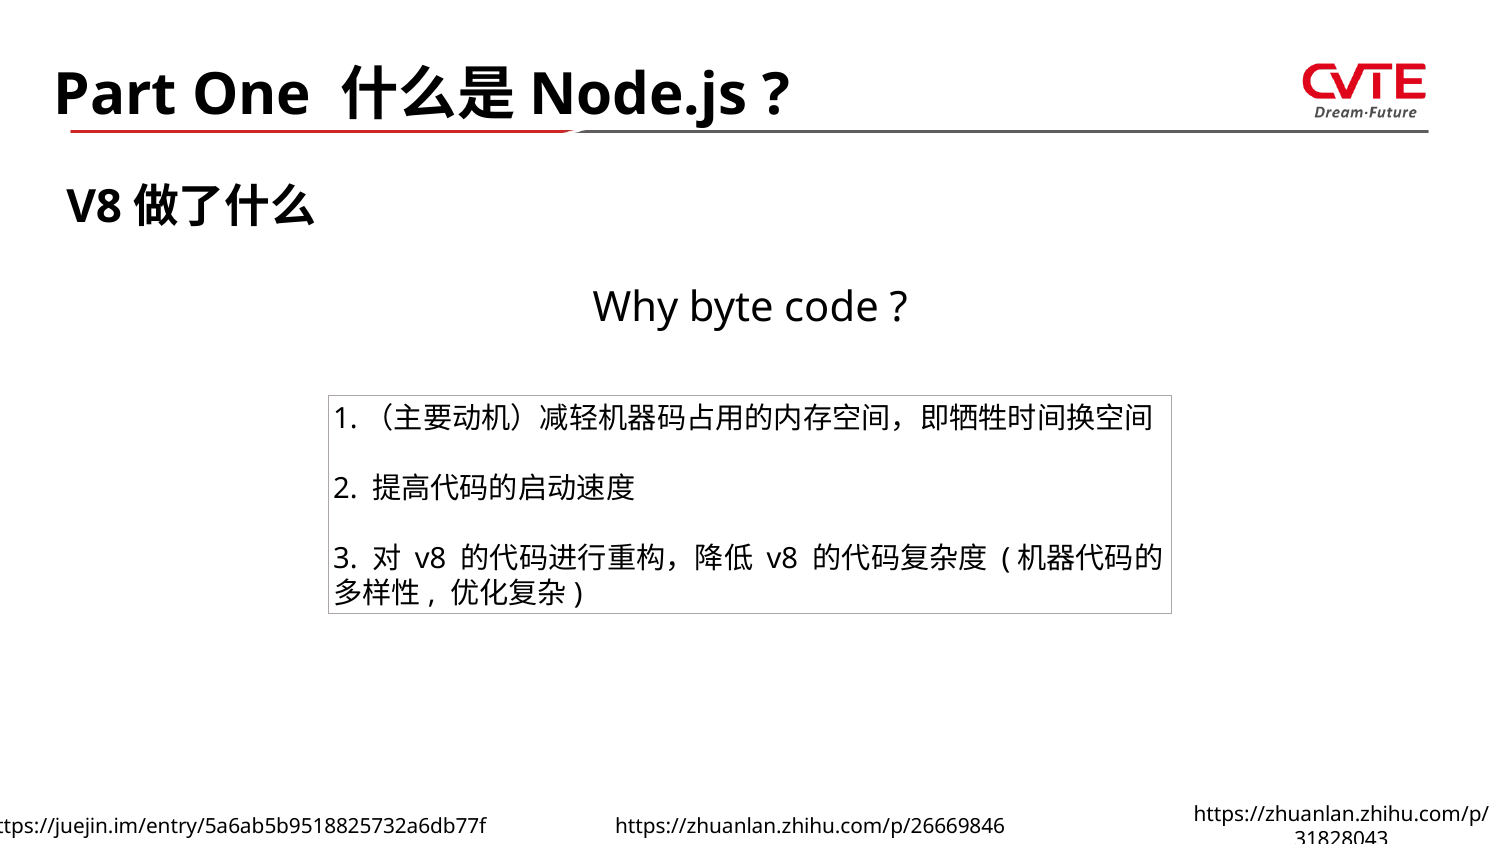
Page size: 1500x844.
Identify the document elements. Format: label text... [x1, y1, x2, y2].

text_box https://juejin.im/entry/5a6ab5b9518825732a6db77f [0, 808, 491, 842]
text_box Part One 什么是Node.js ? [49, 52, 795, 131]
text_box V8做了什么 [61, 172, 321, 236]
text_box https://zhuanlan.zhihu.com/p/31828043 [1146, 795, 1500, 844]
text_box Why byte code ? [588, 275, 912, 334]
picture [70, 50, 1438, 133]
text_box 1.（主要动机）减轻机器码占用的内存空间，即牺牲时间换空间 2. 提高代码的启动速度 3. 对 v8 的代码进行重构，降低 v8 的代码复杂度 (机器代码的多样性, 优化复杂) [328, 394, 1172, 614]
text_box https://zhuanlan.zhihu.com/p/26669846 [607, 805, 1013, 844]
